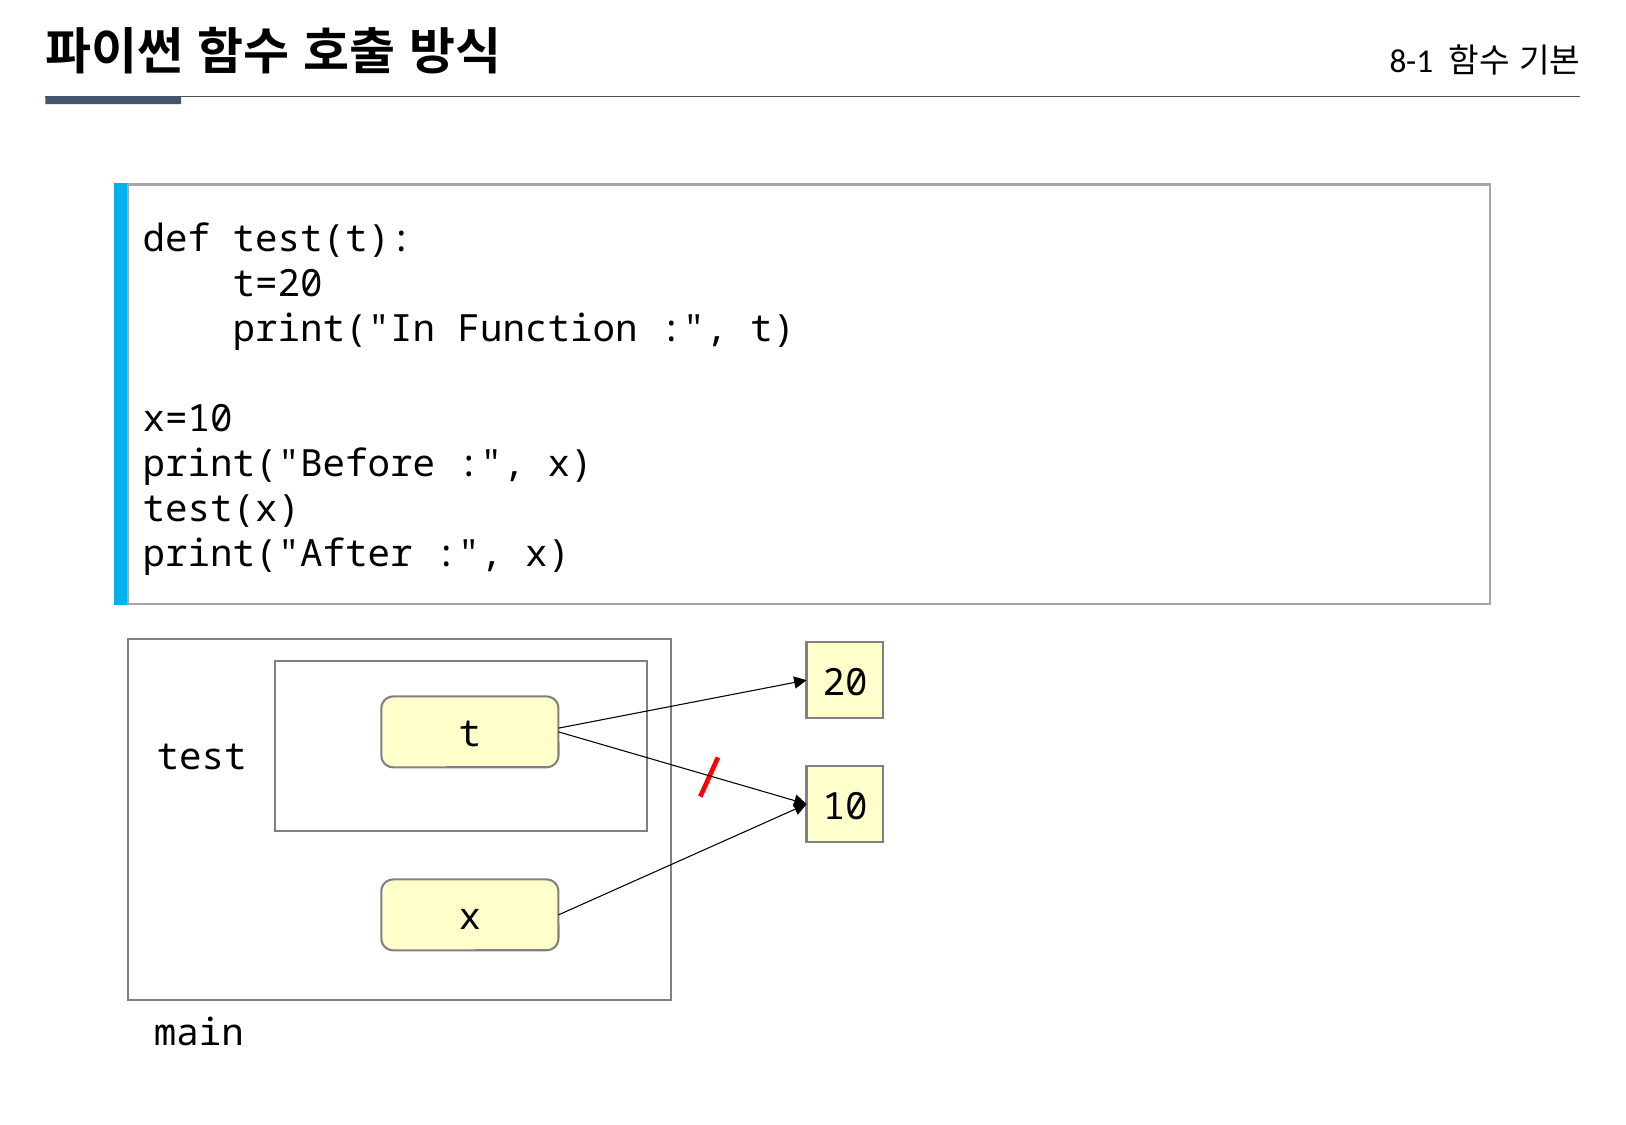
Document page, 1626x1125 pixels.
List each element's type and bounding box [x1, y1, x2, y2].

list [45, 26, 965, 82]
text_box [115, 184, 1490, 604]
text_box [127, 638, 884, 1061]
list [1038, 43, 1581, 81]
